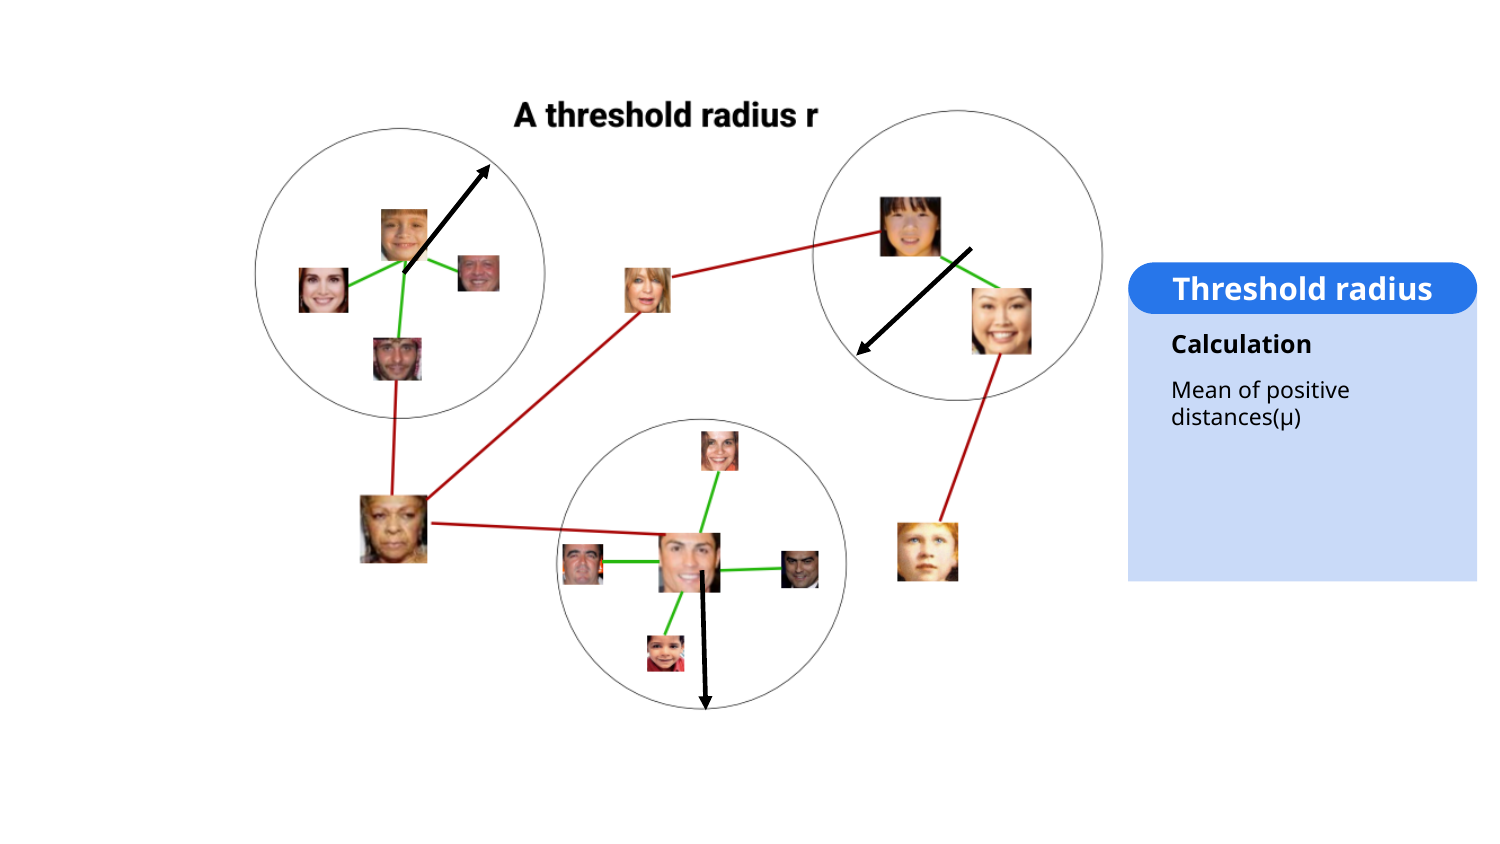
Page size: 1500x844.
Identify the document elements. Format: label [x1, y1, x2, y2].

text_box [403, 163, 491, 274]
text_box [855, 247, 972, 356]
text_box [1155, 272, 1450, 465]
text_box [701, 569, 707, 711]
text_box [1420, 292, 1478, 582]
text_box [1420, 262, 1478, 314]
picture [51, 67, 1416, 833]
